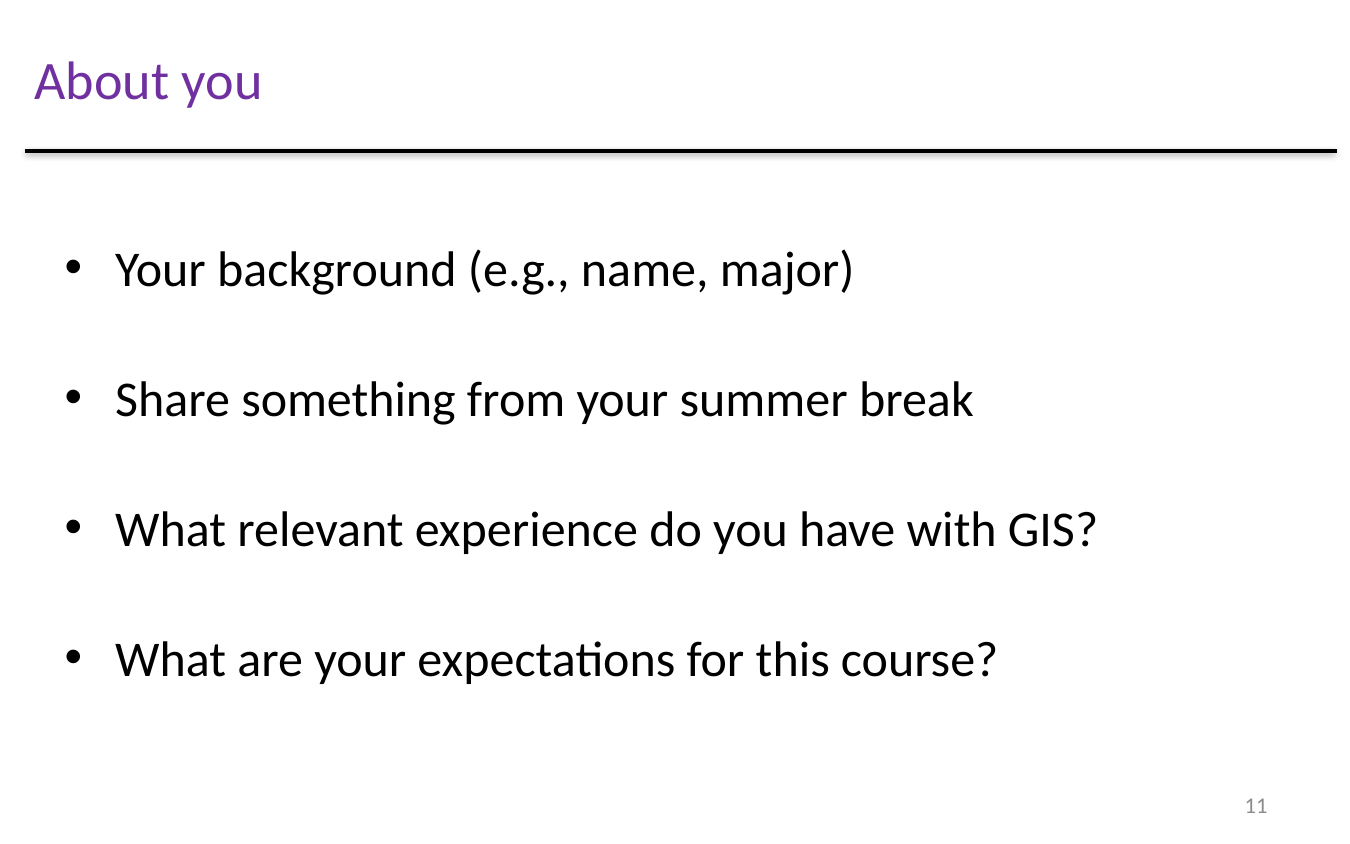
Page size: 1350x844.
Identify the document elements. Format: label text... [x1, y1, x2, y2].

text_box About you [19, 7, 1345, 148]
text_box Your background (e.g., name, major) Share something from your summer break What relevant experience do you have with GIS? What are your expectations for this course? [49, 168, 1310, 807]
slide_number 11 [967, 807, 1283, 827]
